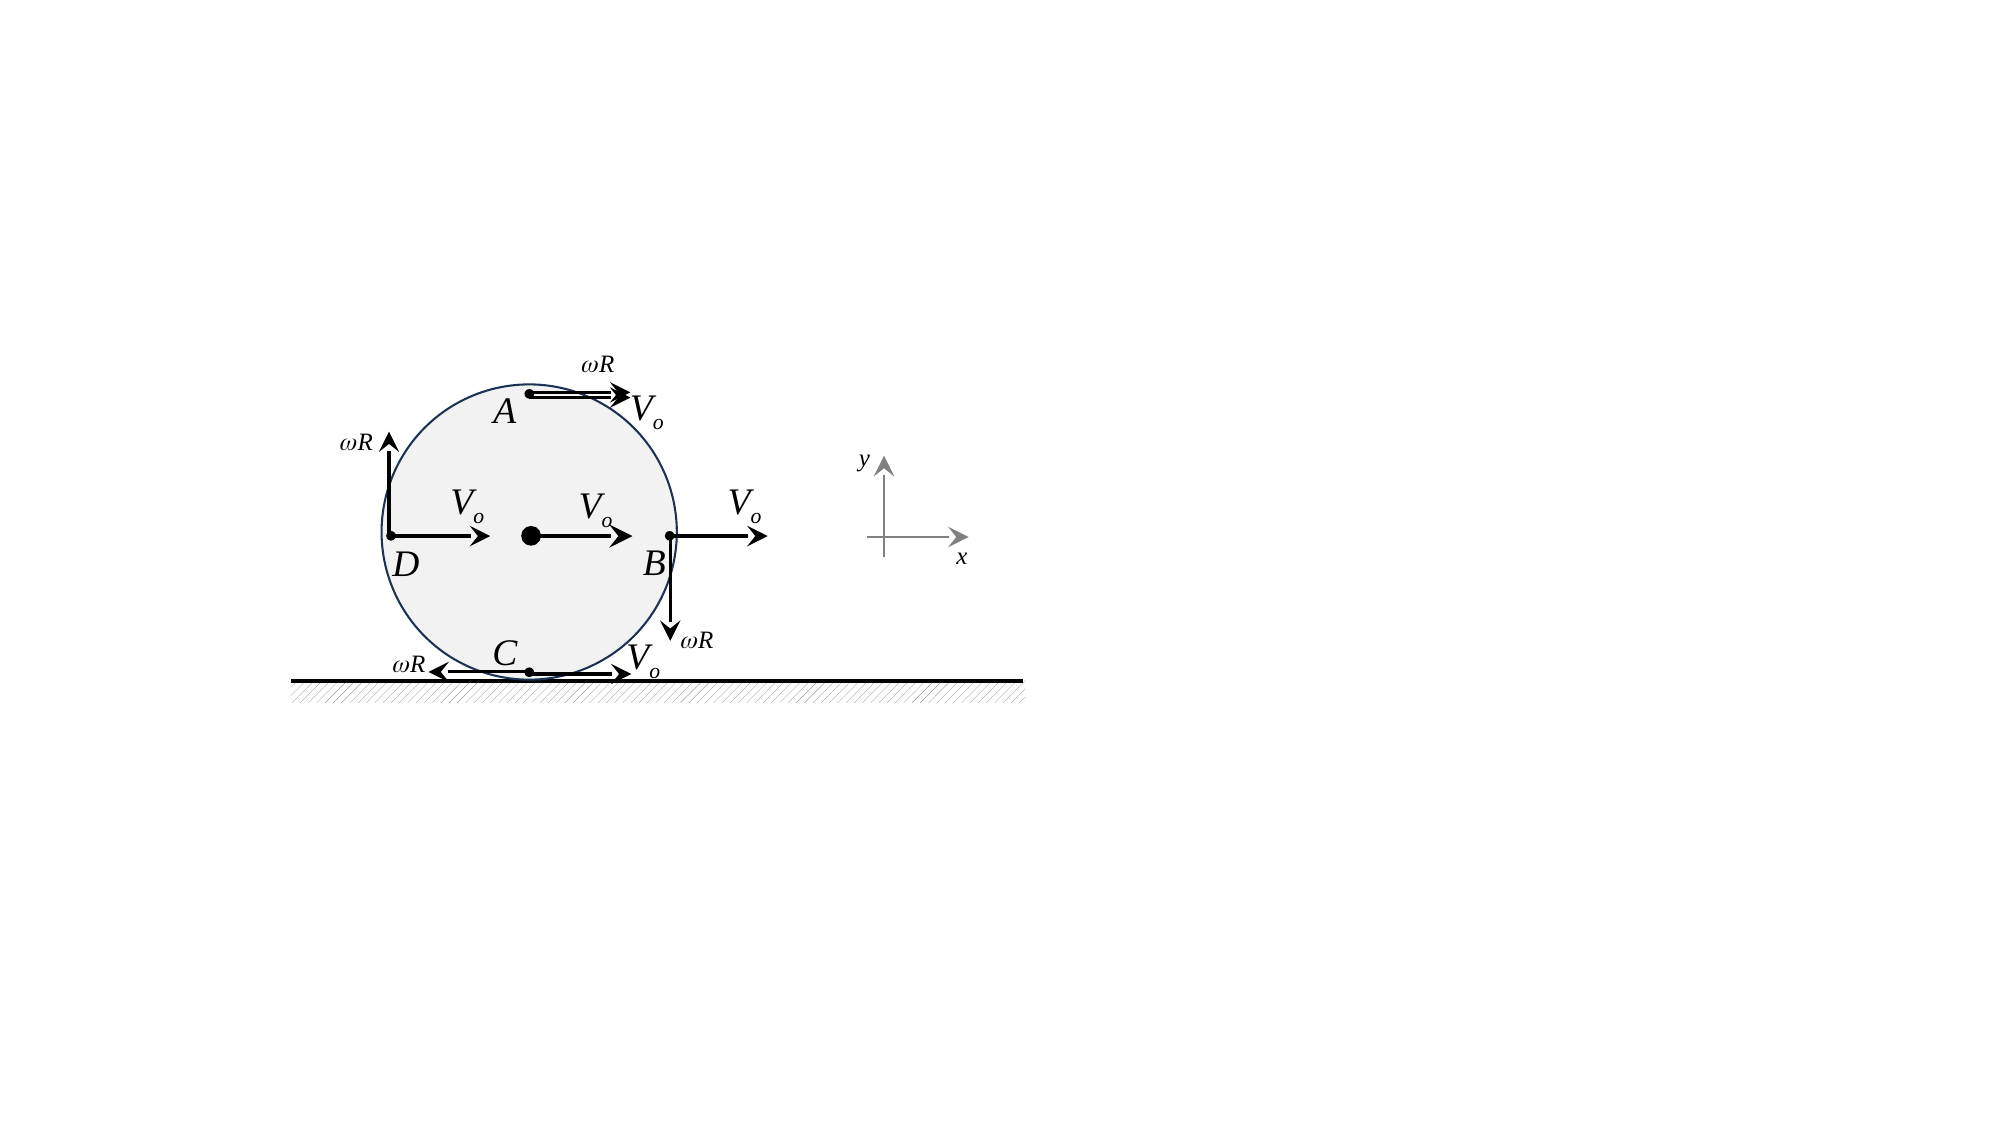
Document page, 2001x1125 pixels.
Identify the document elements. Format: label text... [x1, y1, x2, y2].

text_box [381, 384, 677, 680]
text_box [676, 625, 719, 655]
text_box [577, 349, 620, 379]
text_box [290, 679, 1026, 704]
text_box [852, 449, 876, 477]
text_box Vo [725, 476, 764, 529]
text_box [951, 547, 973, 571]
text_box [388, 649, 431, 679]
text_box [335, 427, 378, 457]
